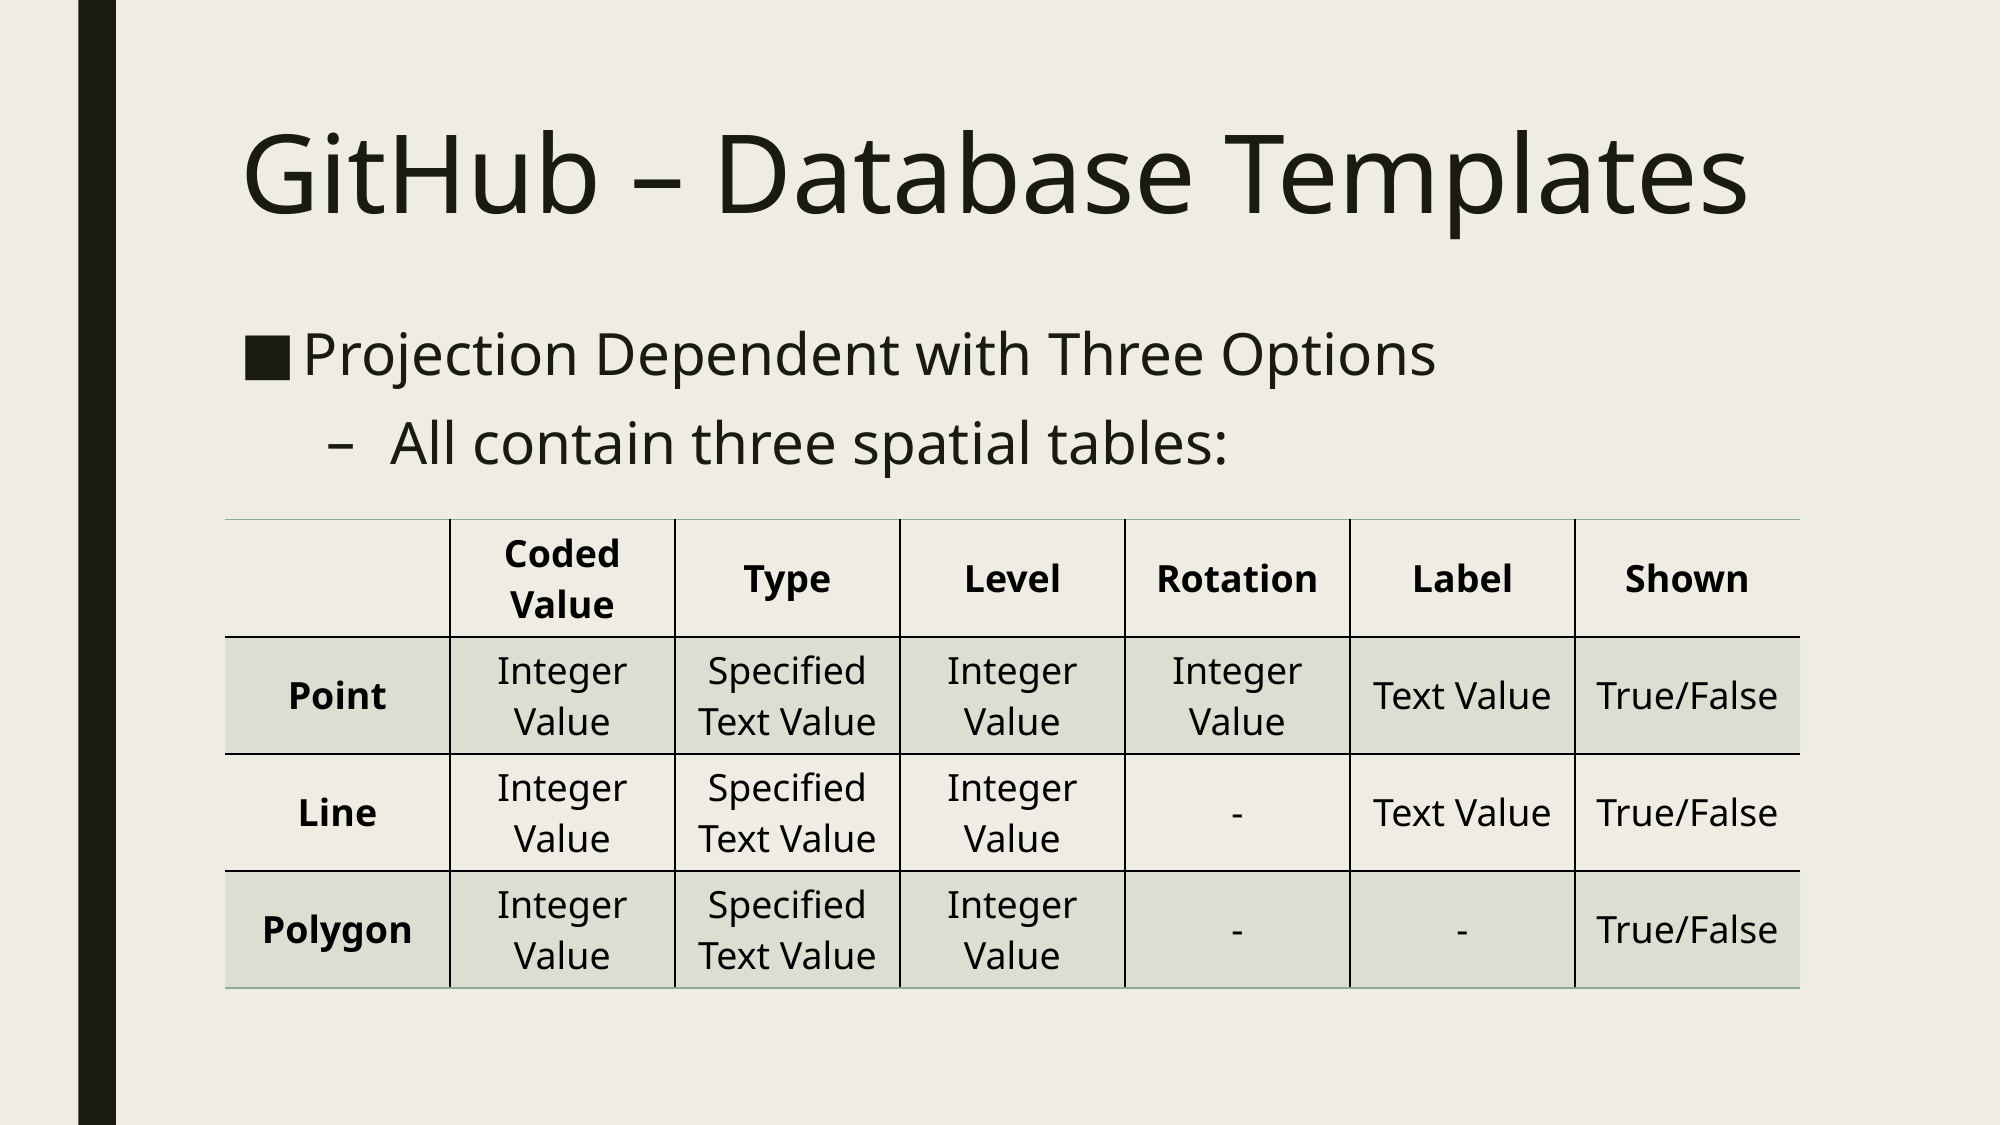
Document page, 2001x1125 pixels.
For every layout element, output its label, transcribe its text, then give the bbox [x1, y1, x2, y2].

table_cell Polygon [225, 896, 449, 987]
table_cell Integer Value [901, 896, 1124, 987]
table_cell Integer Value [451, 896, 674, 987]
table_cell - [1351, 896, 1574, 987]
table_cell Specified Text Value [676, 896, 899, 987]
title GitHub – Database Templates [225, 112, 1800, 308]
table_cell - [1126, 896, 1349, 987]
text_box Projection Dependent with Three Options All contain three spatial tables: [224, 308, 1800, 896]
table_cell True/False [1576, 896, 1800, 987]
